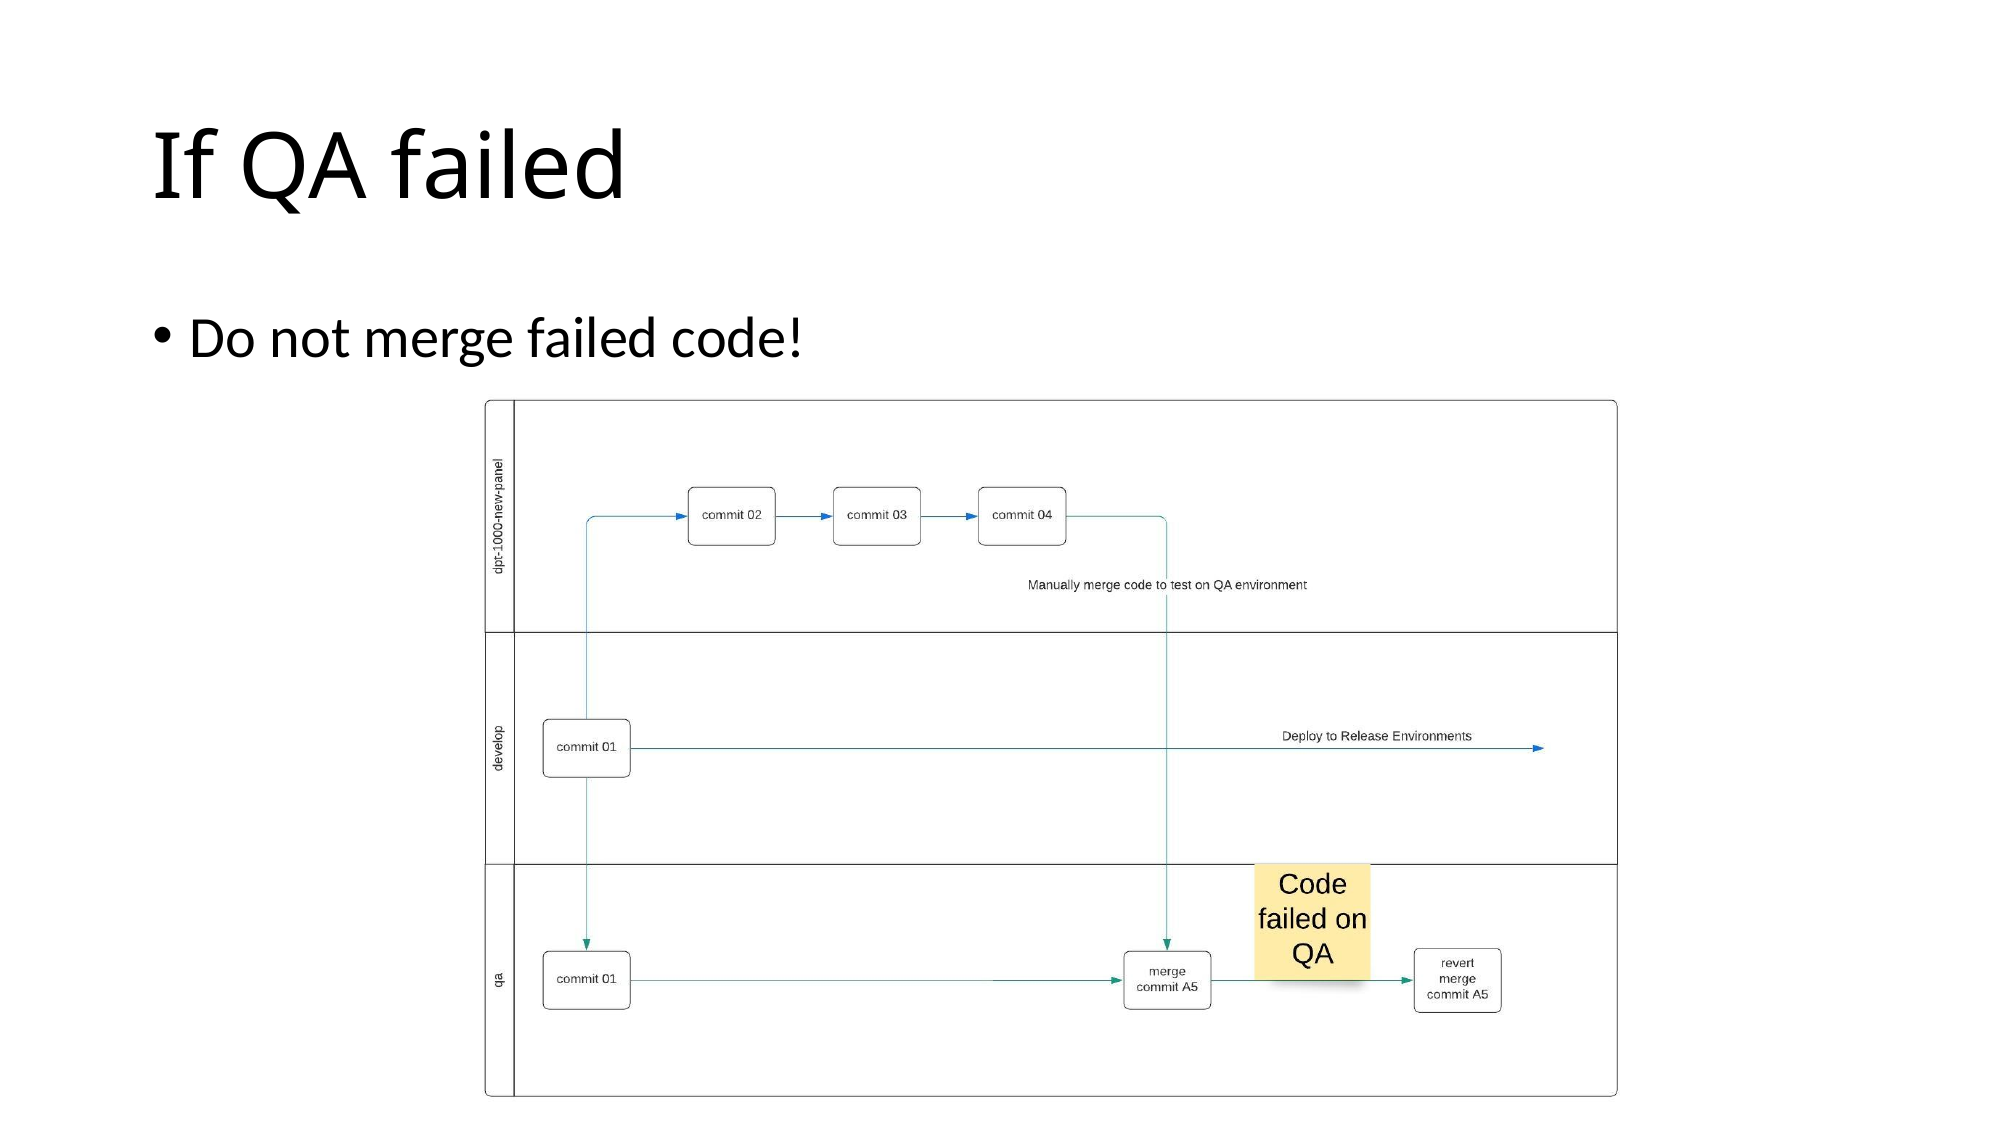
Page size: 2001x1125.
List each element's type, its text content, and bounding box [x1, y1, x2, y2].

title If QA failed [137, 59, 1863, 278]
list Do not merge failed code! [137, 299, 1863, 1014]
picture [354, 371, 1646, 1125]
